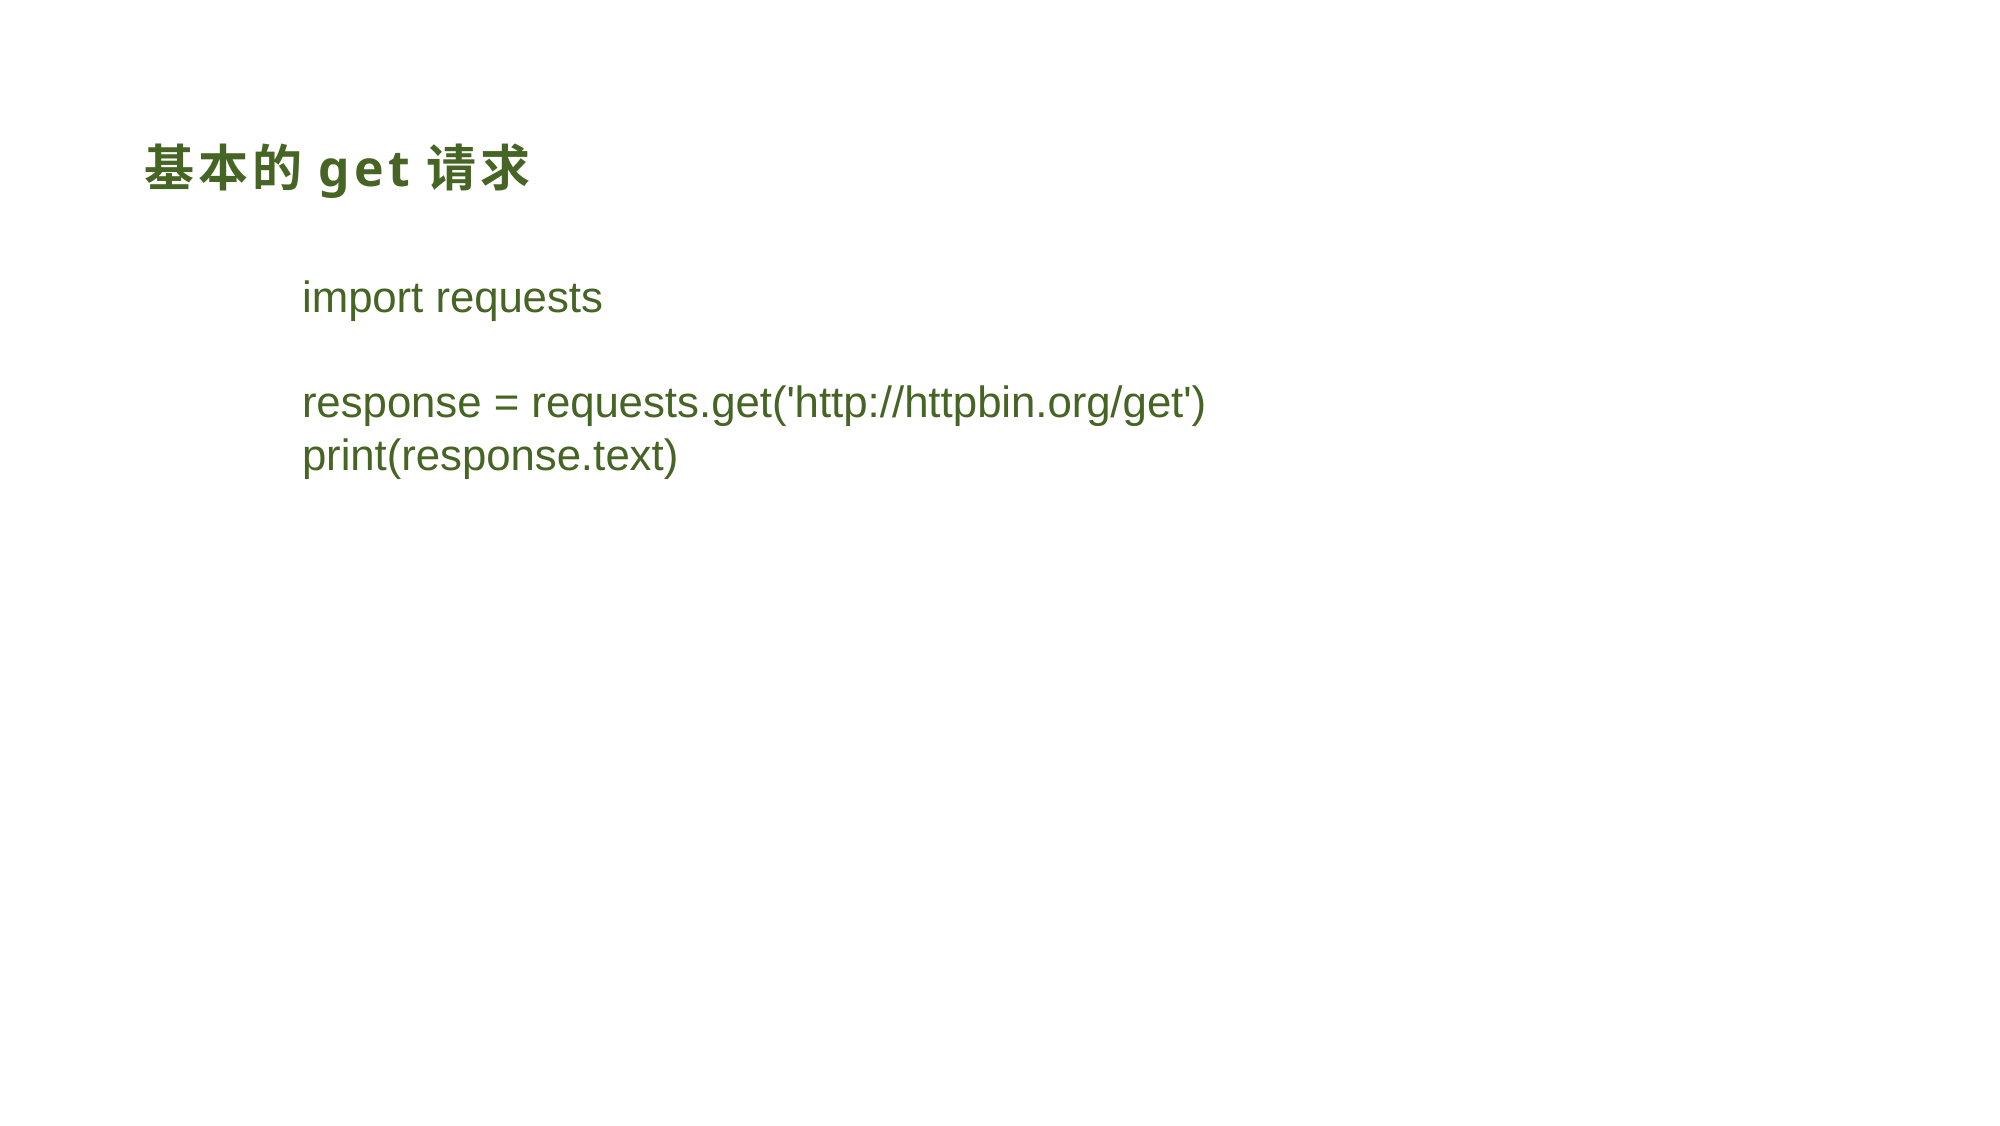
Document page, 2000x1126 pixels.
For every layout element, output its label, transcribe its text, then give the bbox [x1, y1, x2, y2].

title 基本的get请求 [127, 130, 1908, 204]
text_box import requests response = requests.get('http://httpbin.org/get') print(response.text) [287, 261, 1418, 487]
